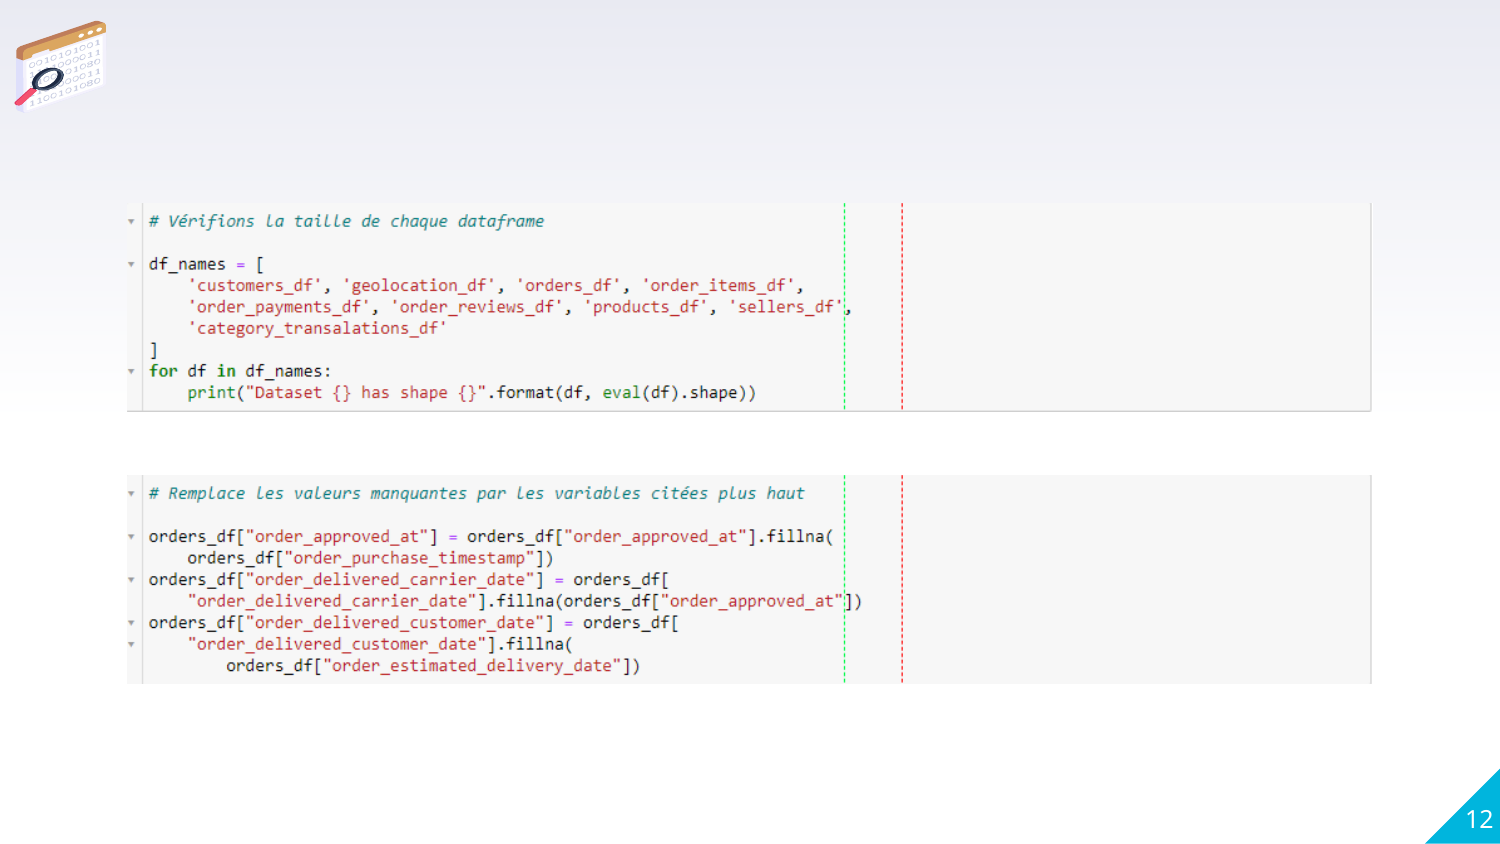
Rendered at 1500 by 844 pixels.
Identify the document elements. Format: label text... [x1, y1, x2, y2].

picture [127, 203, 1373, 413]
picture [127, 475, 1373, 684]
slide_number 12 [1418, 760, 1494, 838]
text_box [14, 20, 107, 114]
